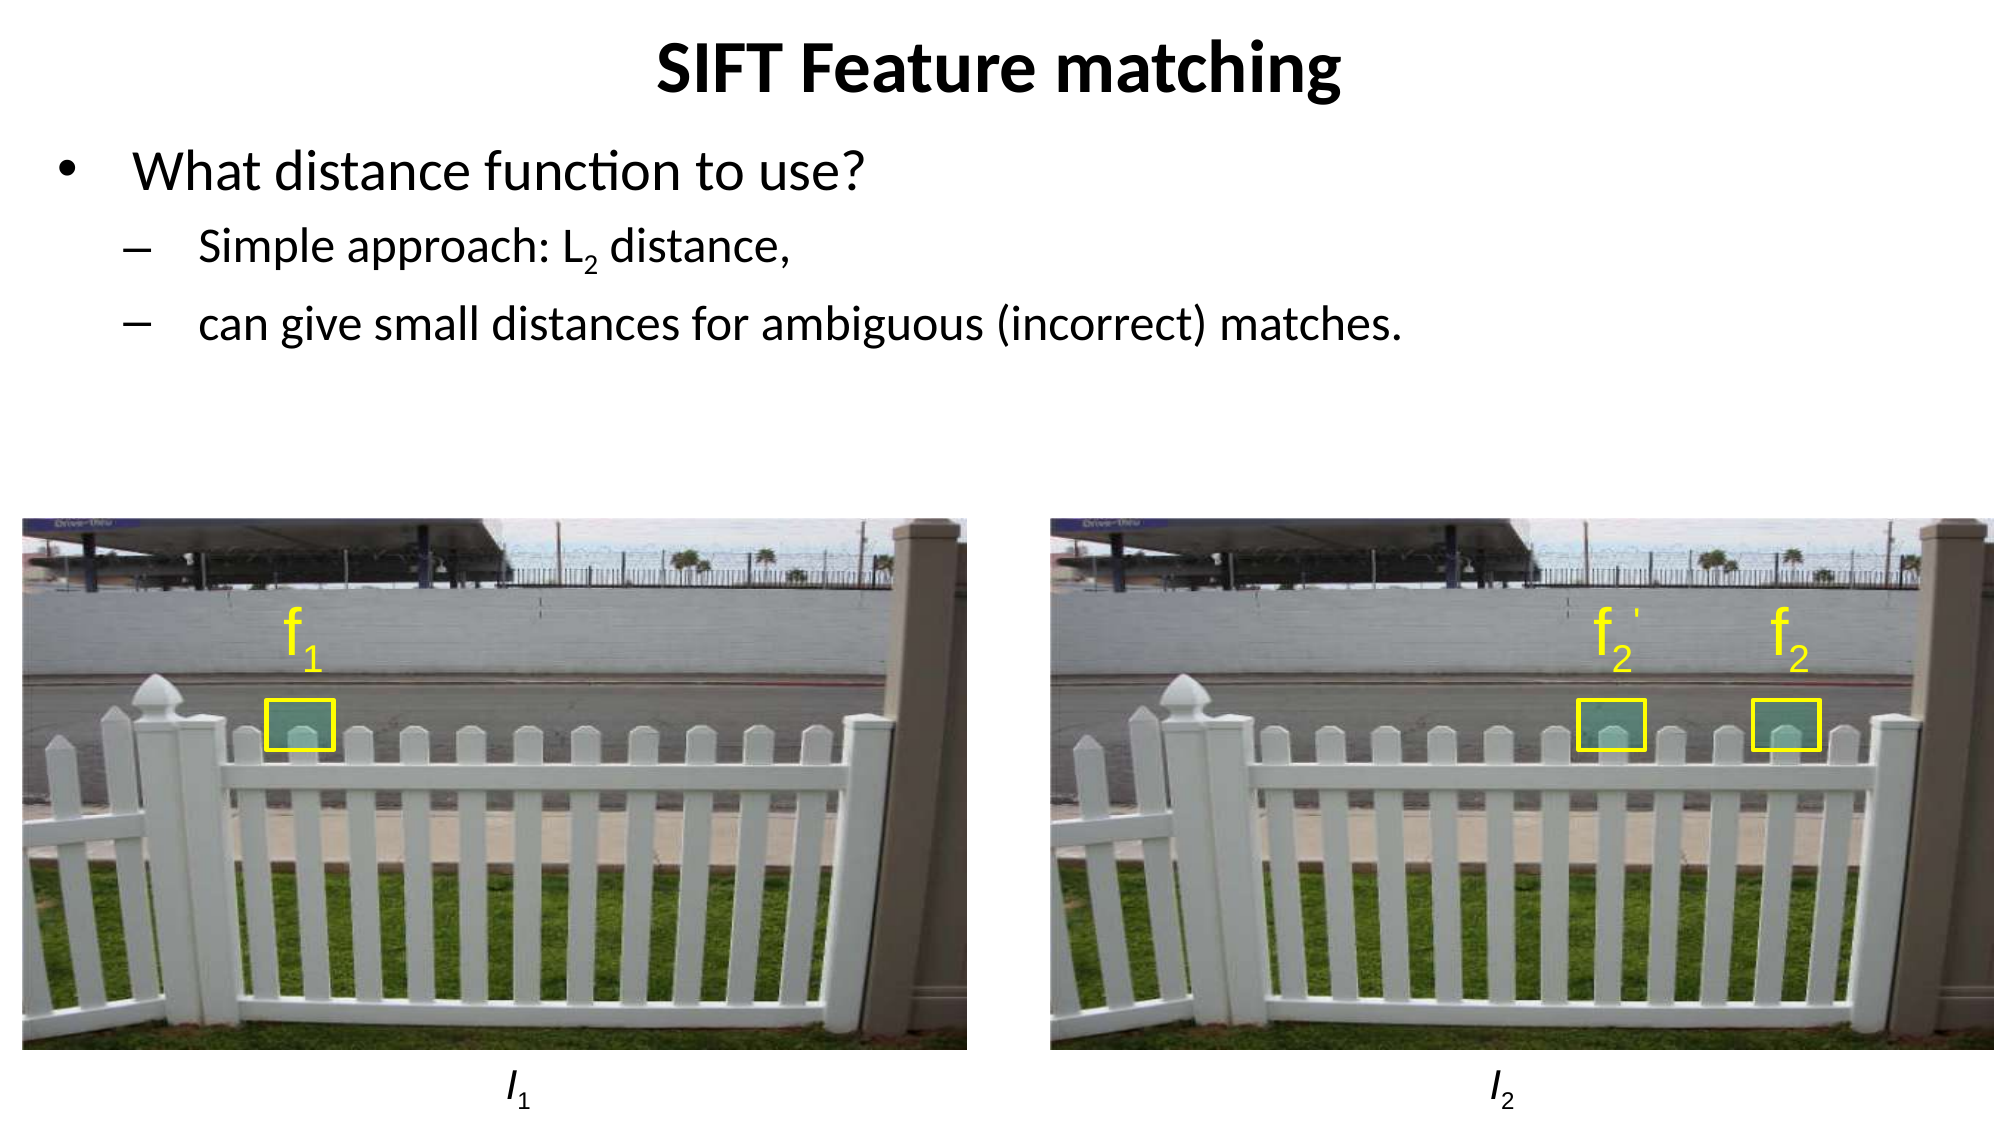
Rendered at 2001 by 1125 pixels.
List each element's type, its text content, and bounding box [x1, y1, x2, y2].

picture [1049, 518, 1994, 1051]
title SIFT Feature matching [33, 0, 1967, 125]
text_box I2 [1474, 1059, 1530, 1122]
text_box I1 [491, 1059, 546, 1122]
picture [22, 518, 967, 1051]
